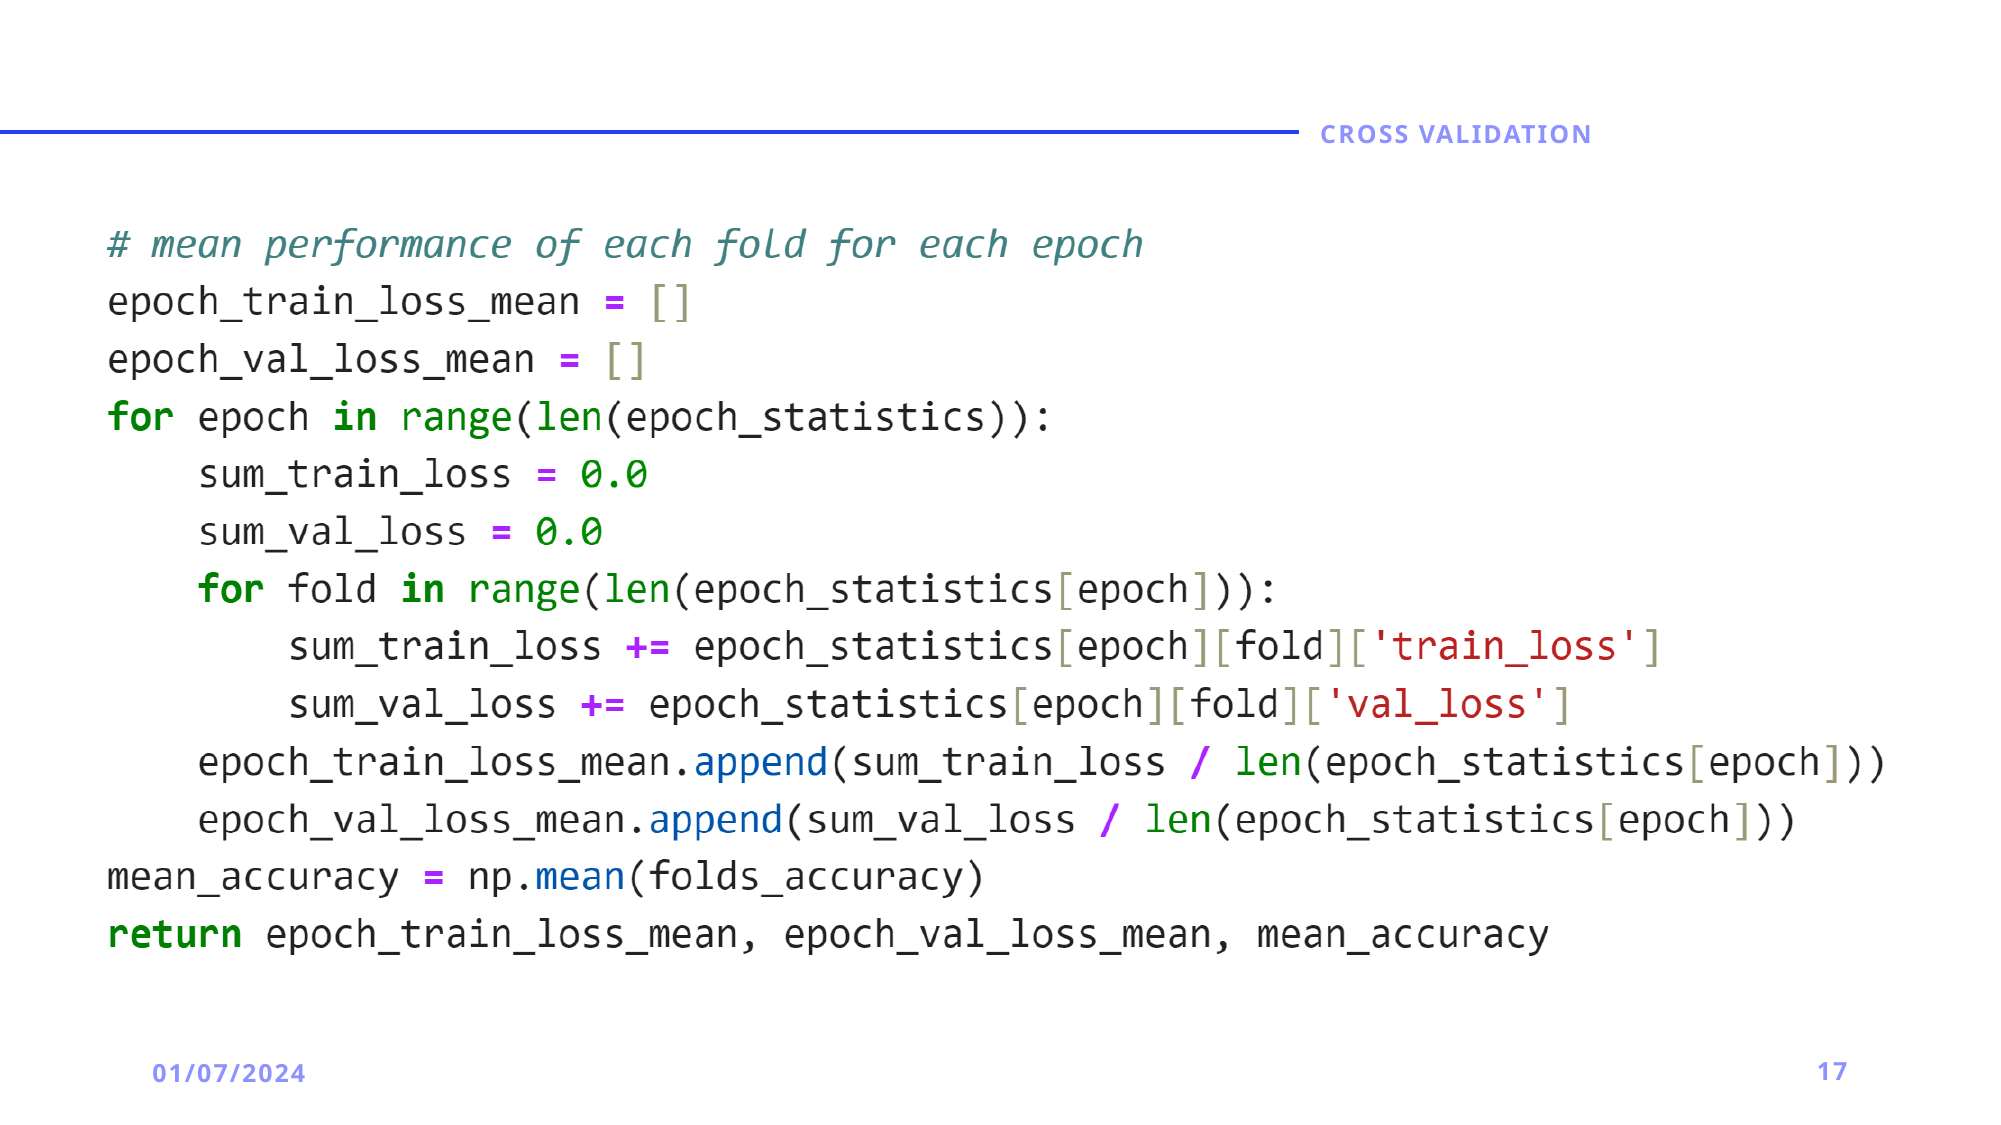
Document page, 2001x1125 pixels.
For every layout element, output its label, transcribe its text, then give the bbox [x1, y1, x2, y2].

footer Cross validation [1118, 103, 1794, 164]
slide_number 17 [1412, 1042, 1863, 1103]
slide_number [137, 1042, 588, 1103]
picture [96, 219, 1904, 961]
